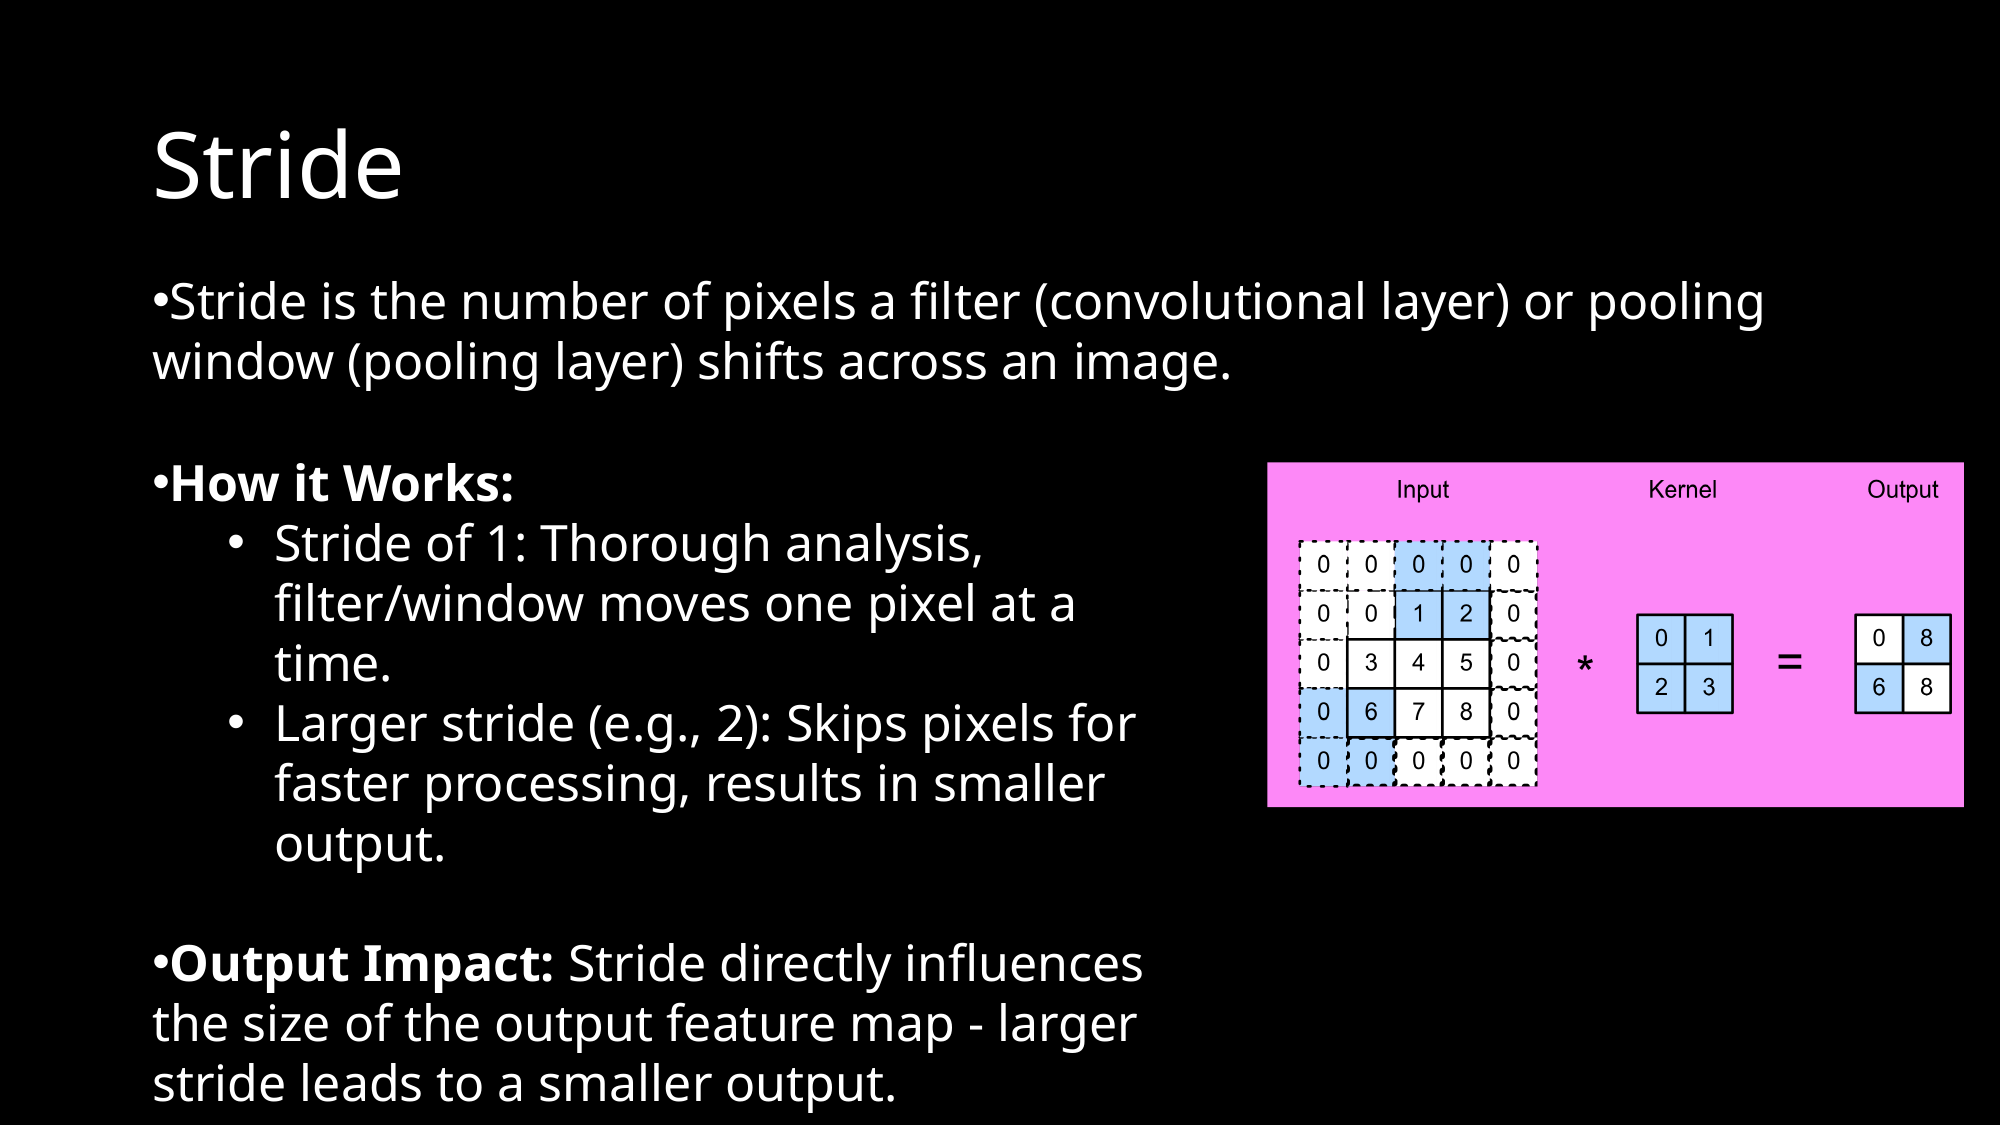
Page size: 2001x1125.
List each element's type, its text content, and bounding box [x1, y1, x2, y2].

text_box How it Works: Stride of 1: Thorough analysis, filter/window moves one pixel at a time. Larger stride (e.g., 2): Skips pixels for faster processing, results in smaller output. Output Impact: Stride directly influences the size of the output feature map - larger stride leads to a smaller output. [137, 444, 1212, 1119]
picture [1296, 462, 1953, 789]
text_box [1267, 462, 1964, 808]
title Stride [137, 59, 1863, 262]
text_box Stride is the number of pixels a filter (convolutional layer) or pooling window (pooling layer) shifts across an image. [137, 262, 1919, 457]
